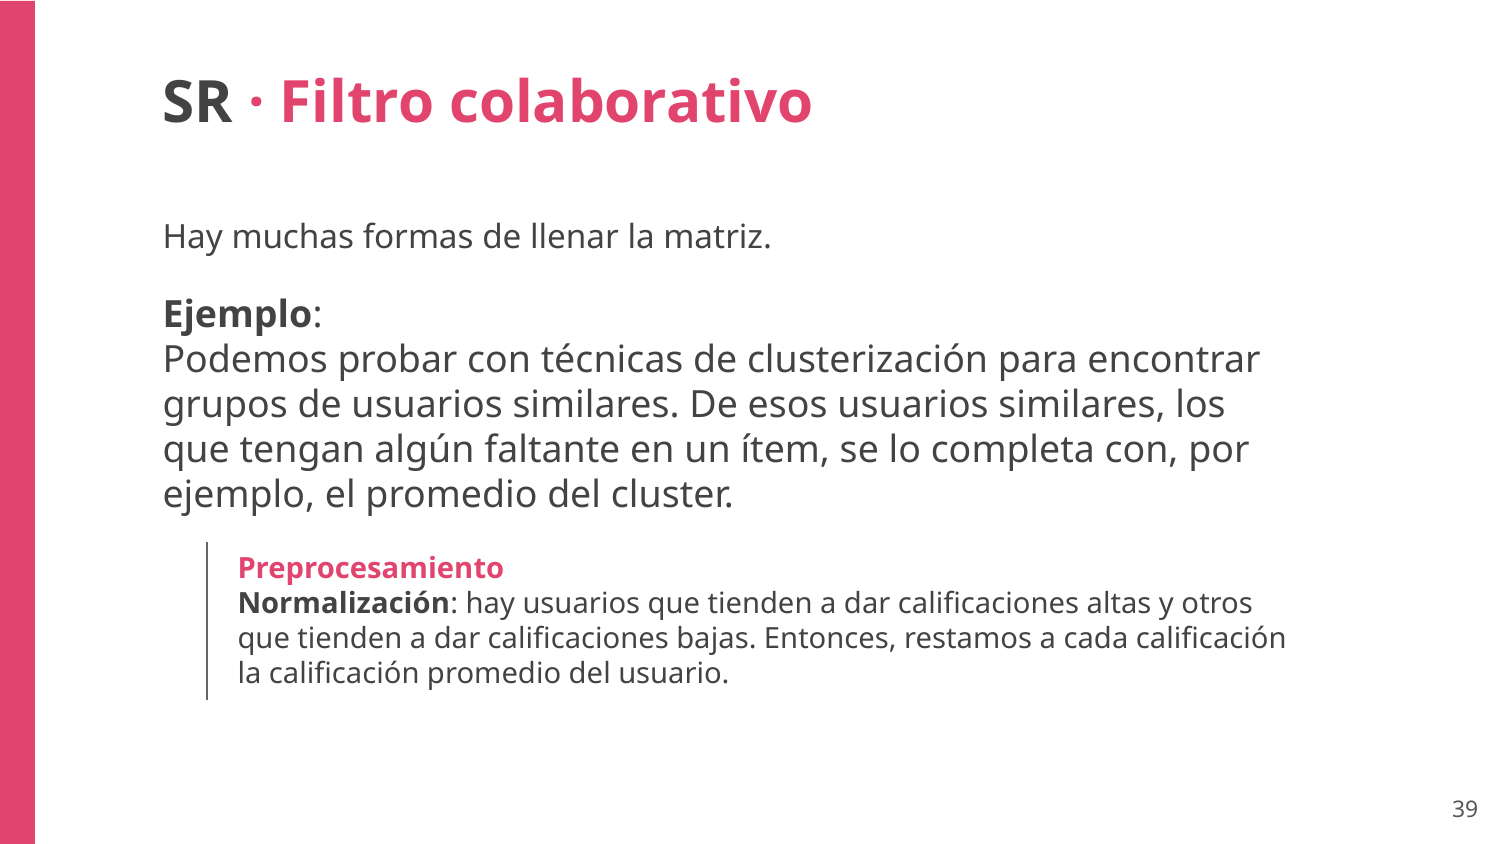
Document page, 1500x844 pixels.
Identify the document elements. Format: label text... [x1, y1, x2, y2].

slide_number ‹#› [1403, 779, 1494, 844]
text_box SR · Filtro colaborativo [147, 49, 1350, 146]
text_box Hay muchas formas de llenar la matriz. Ejemplo: Podemos probar con técnicas de clusterización para encontrar grupos de usuarios similares. De esos usuarios similares, los que tengan algún faltante en un ítem, se lo completa con, por ejemplo, el promedio del cluster. Preprocesamiento Normalización: hay usuarios que tienden a dar calificaciones altas y otros que tienden a dar calificaciones bajas. Entonces, restamos a cada calificación la calificación promedio del usuario. [147, 199, 1303, 707]
